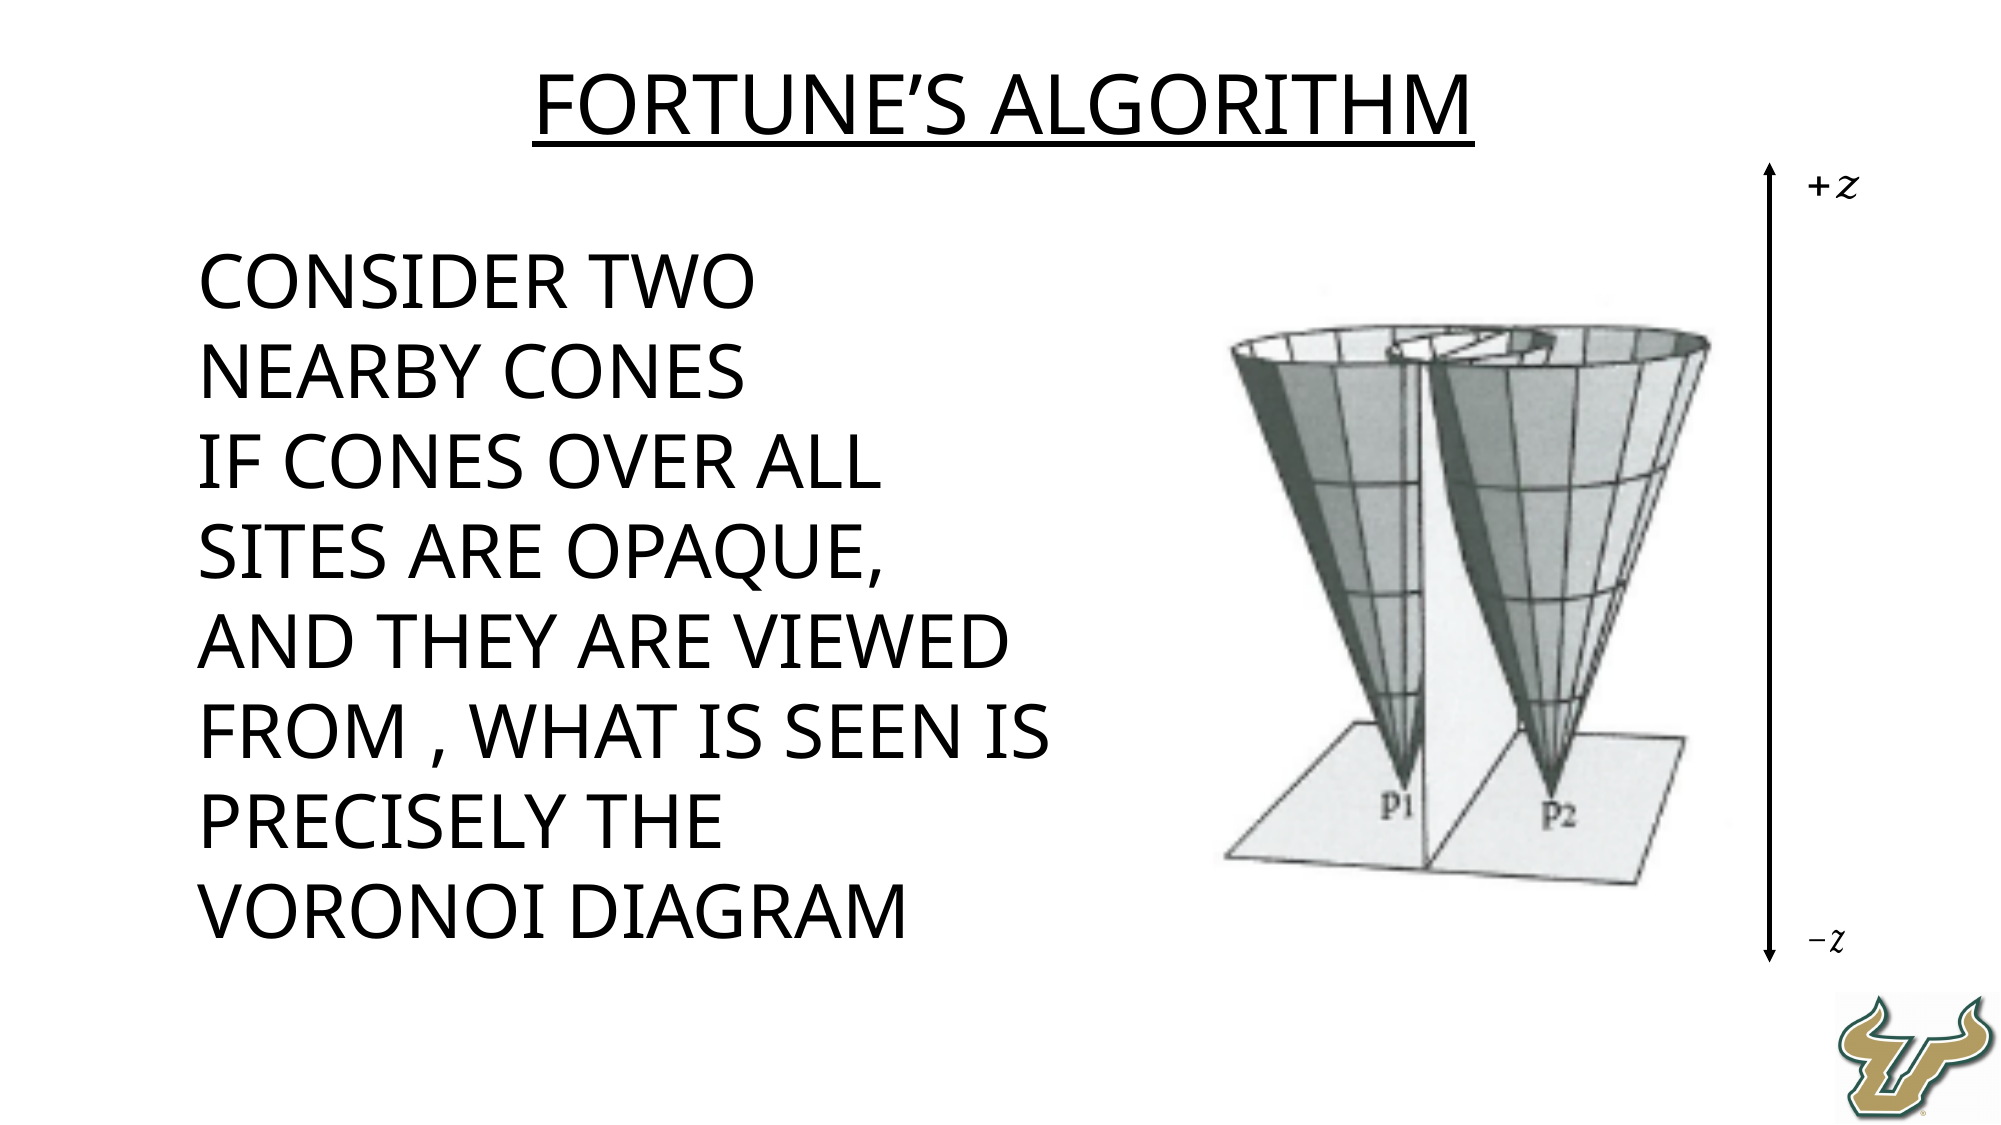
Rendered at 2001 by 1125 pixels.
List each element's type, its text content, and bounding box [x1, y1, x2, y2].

picture [1212, 275, 1733, 912]
list Fortune’s algorithm [261, 43, 1739, 172]
picture [1835, 992, 2000, 1124]
